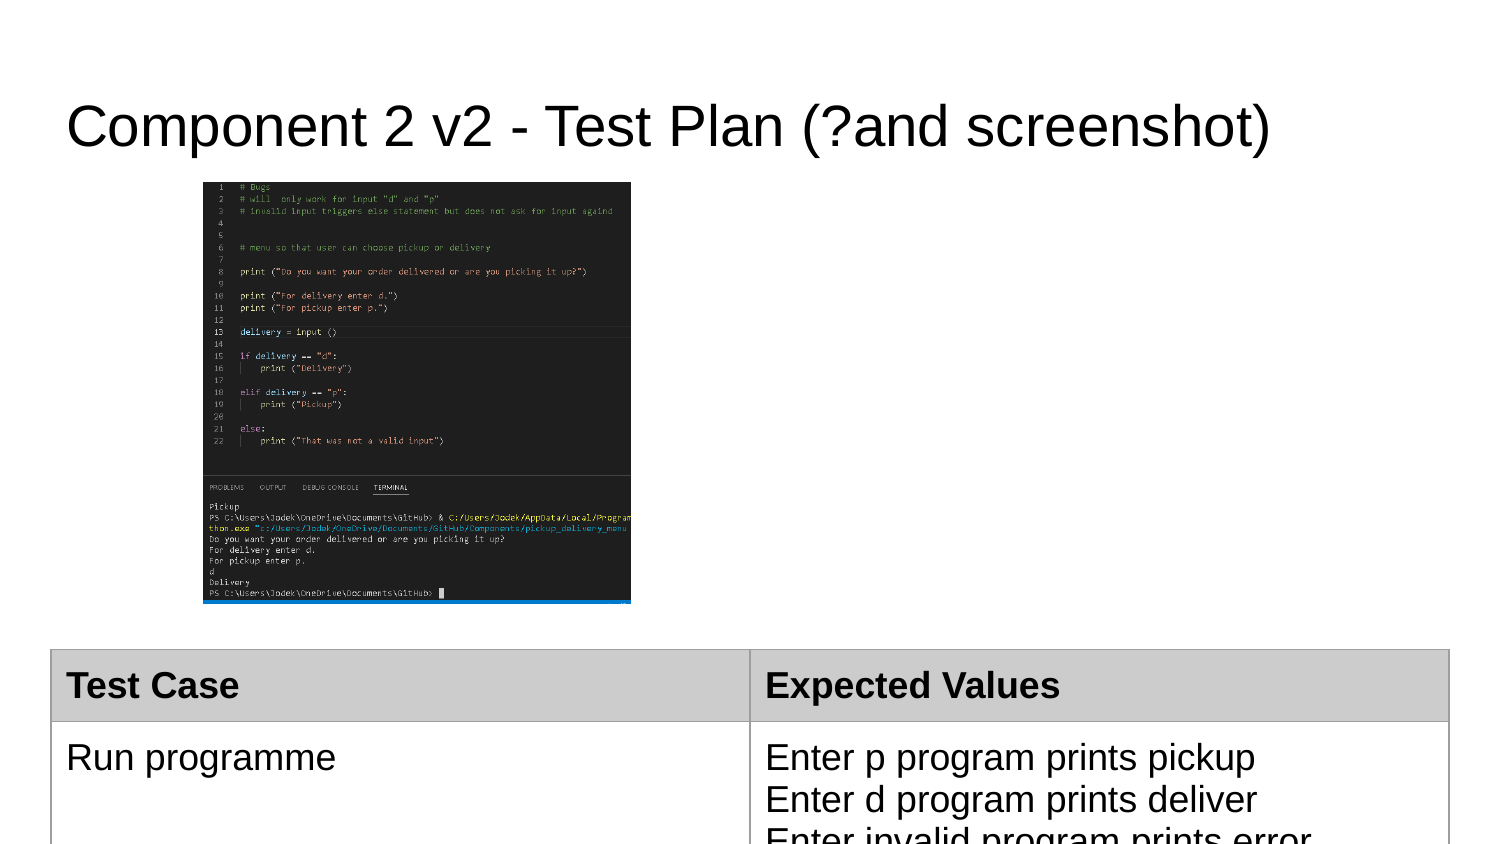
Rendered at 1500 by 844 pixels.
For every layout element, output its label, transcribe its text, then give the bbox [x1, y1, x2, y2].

picture [203, 181, 631, 605]
table_header Expected Values [751, 650, 1448, 721]
table_cell Run programme [52, 722, 749, 844]
title Component 2 v2 - Test Plan (?and screenshot) [51, 72, 1449, 167]
table_cell Enter p program prints pickup Enter d program prints deliver Enter invalid program prints error message [751, 722, 1448, 844]
table_header Test Case [52, 650, 749, 721]
